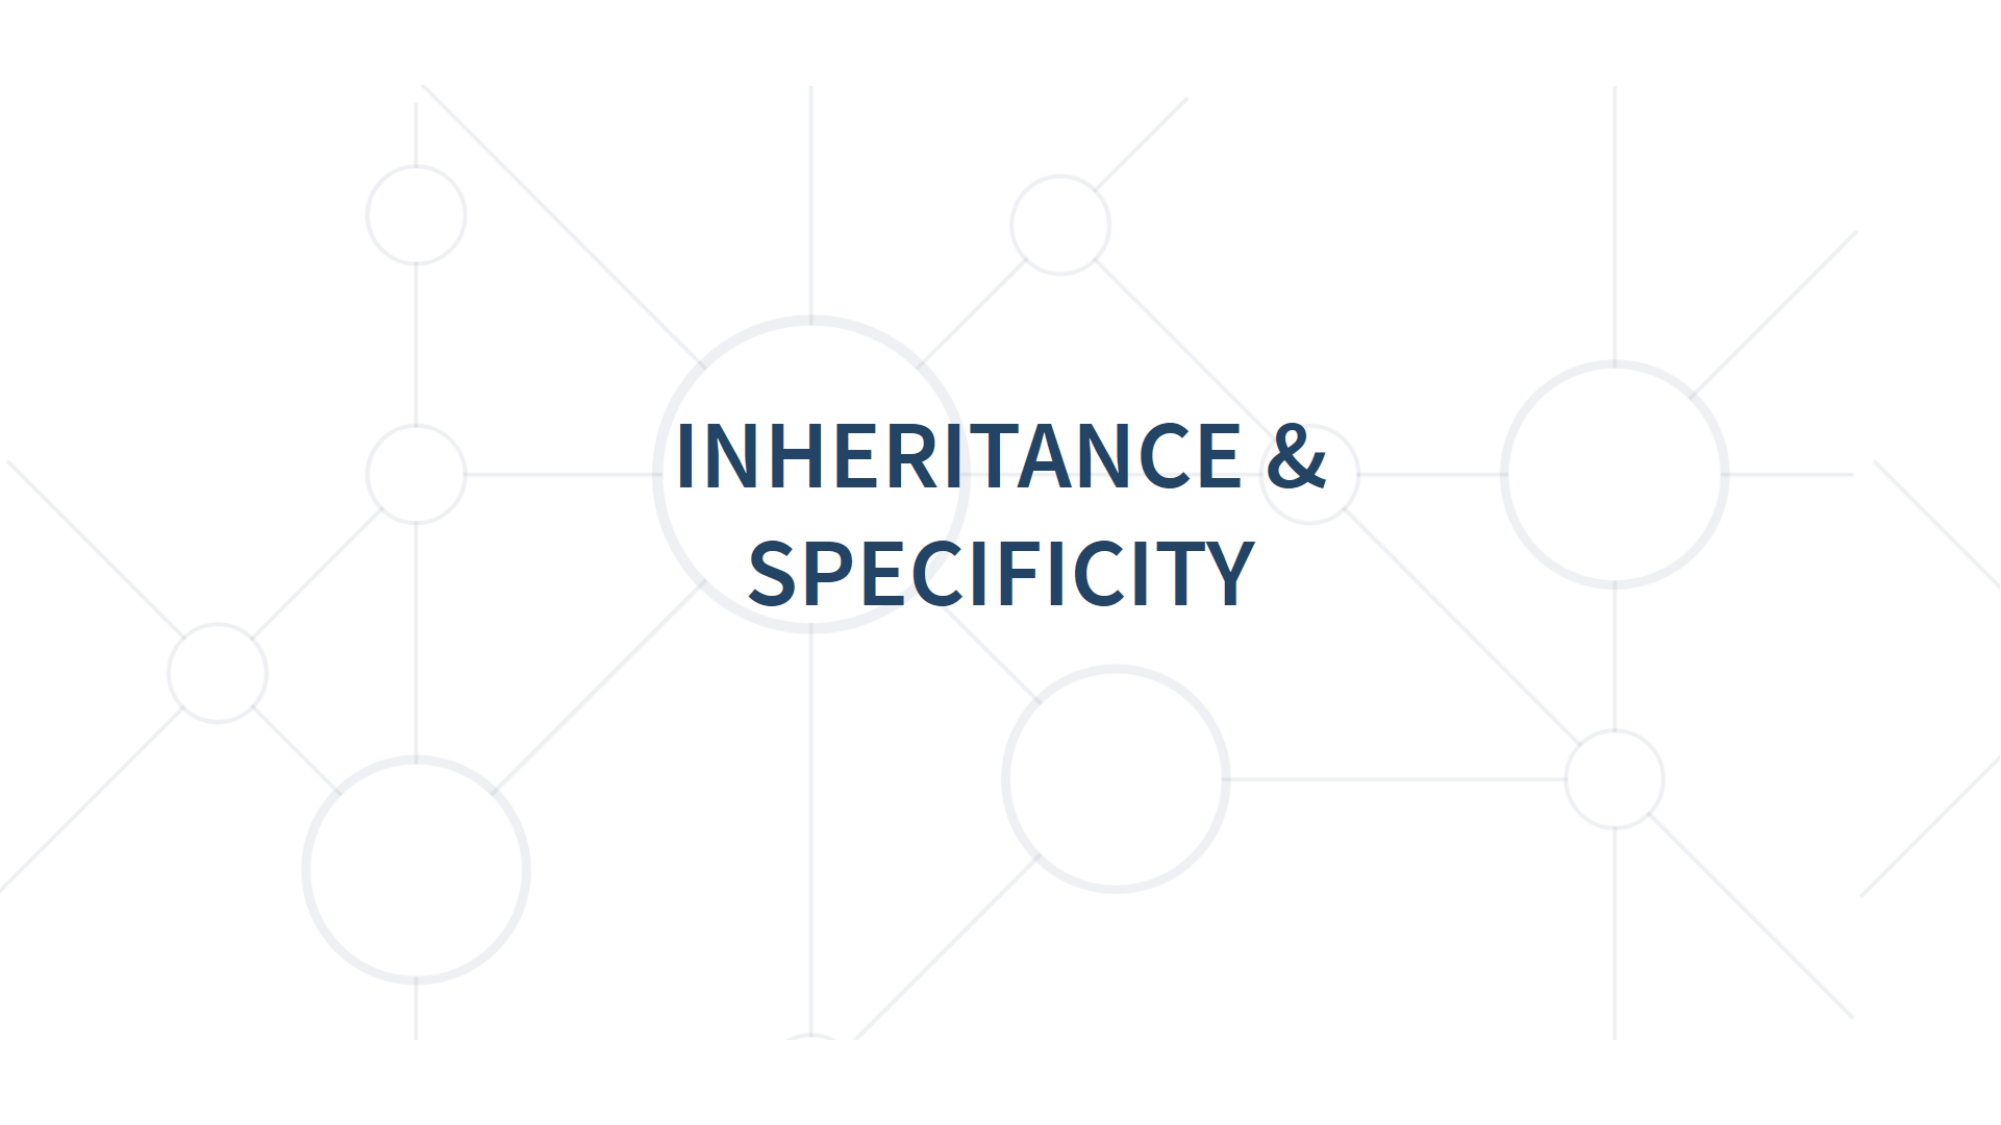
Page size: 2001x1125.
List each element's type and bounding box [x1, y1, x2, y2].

picture [0, 85, 2000, 1040]
